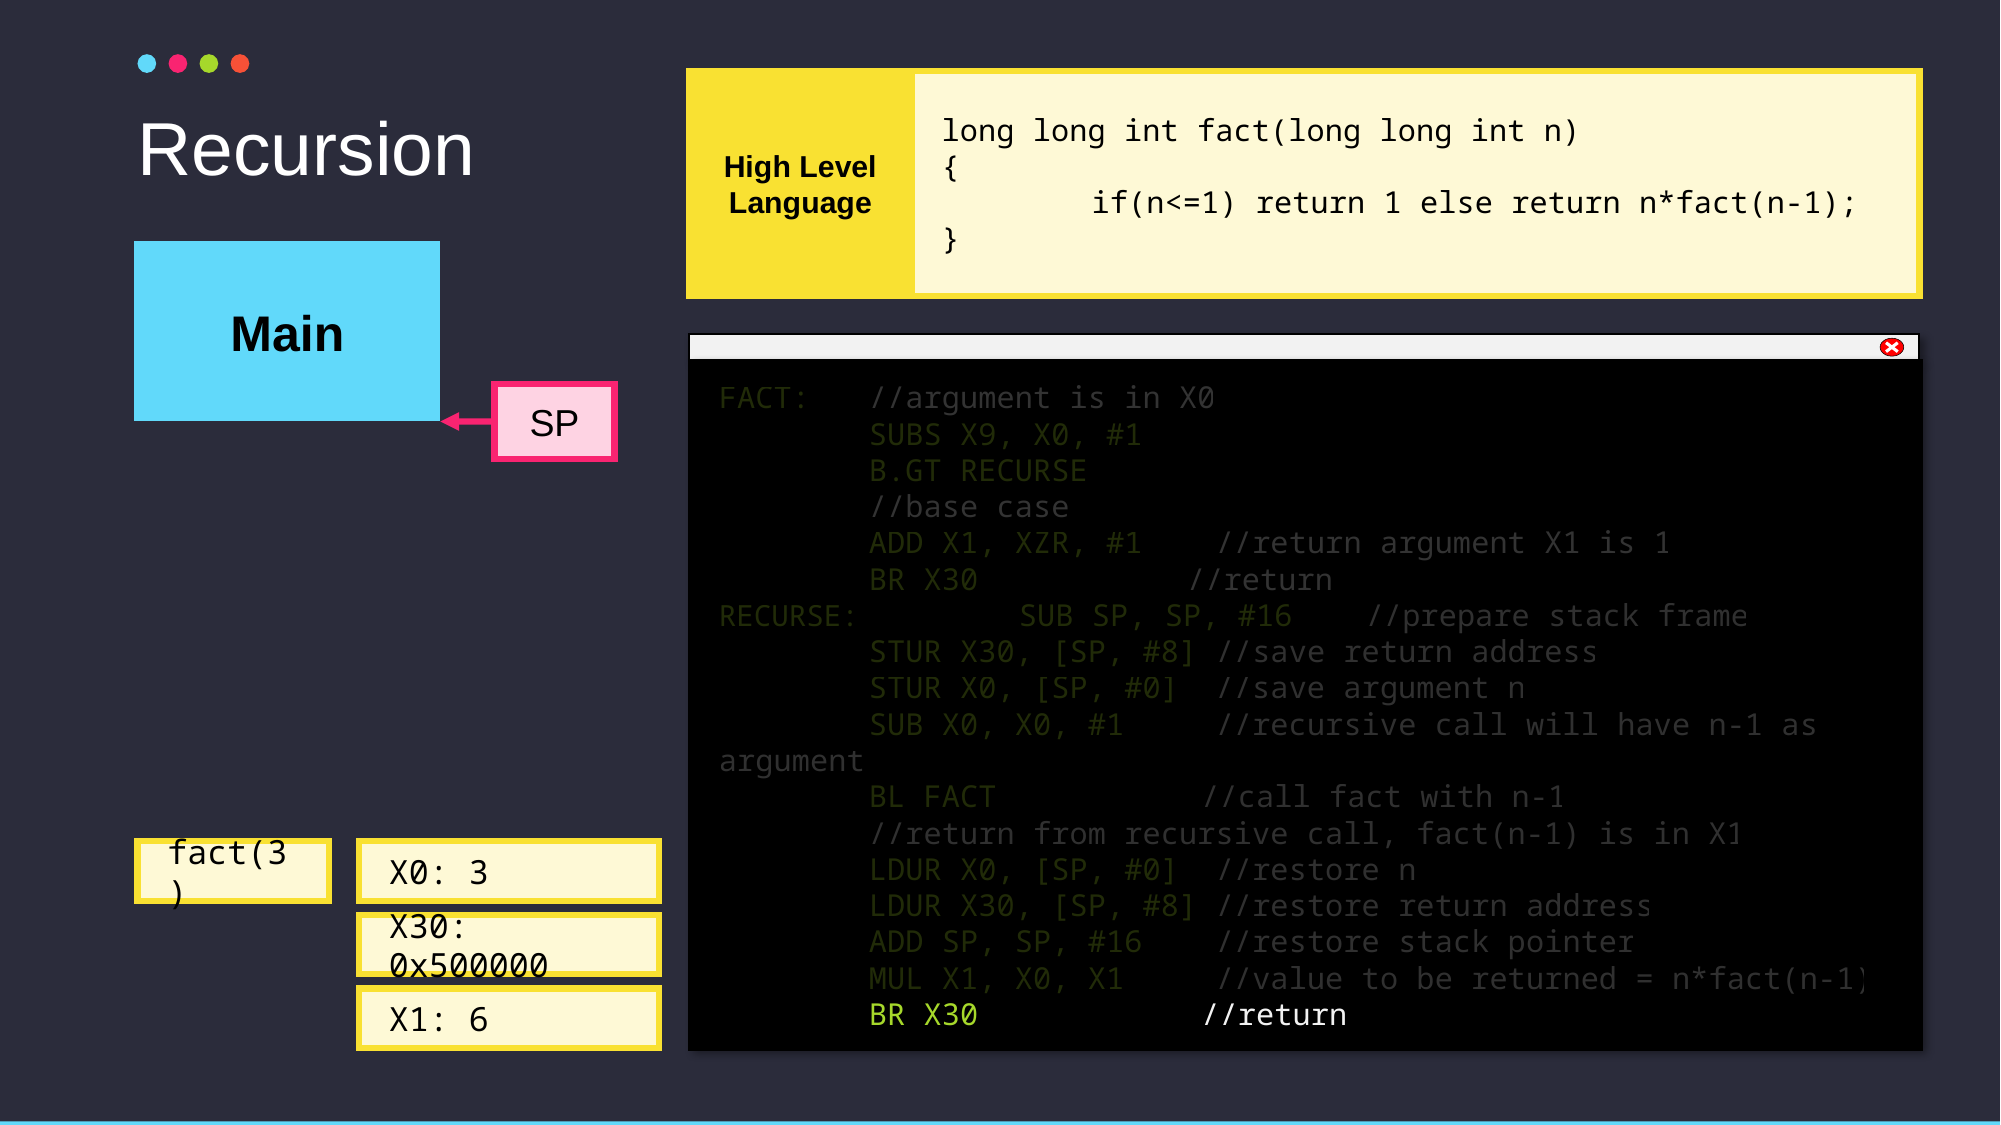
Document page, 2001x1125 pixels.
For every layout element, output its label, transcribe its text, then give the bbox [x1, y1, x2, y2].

text_box SP [493, 383, 616, 460]
text_box long long int fact(long long int n) { if(n<=1) return 1 else return n*fact(n-1); } [911, 70, 1920, 297]
text_box FACT: //argument is in X0 SUBS X9, X0, #1 B.GT RECURSE //base case ADD X1, XZR, #1 //return argument X1 is 1 BR X30 //return RECURSE: SUB SP, SP, #16 //prepare stack frame STUR X30, [SP, #8] //save return address STUR X0, [SP, #0] //save argument n SUB X0, X0, #1 //recursive call will have n-1 as argument BL FACT //call fact with n-1 //return from recursive call, fact(n-1) is in X1 LDUR X0, [SP, #0] //restore n LDUR X30, [SP, #8] //restore return address ADD SP, SP, #16 //restore stack pointer MUL X1, X0, X1 //value to be returned = n*fact(n-1) BR X30 //return [688, 359, 1923, 1051]
text_box X30: 0x500000 [358, 914, 660, 975]
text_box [1880, 338, 1904, 357]
title Recursion [137, 111, 688, 193]
text_box High Level Language [688, 70, 911, 297]
text_box X0: 3 [358, 840, 660, 902]
text_box [688, 333, 1920, 359]
text_box Main [136, 243, 438, 419]
text_box X1: 6 [358, 987, 660, 1049]
text_box fact(3) [136, 840, 330, 902]
